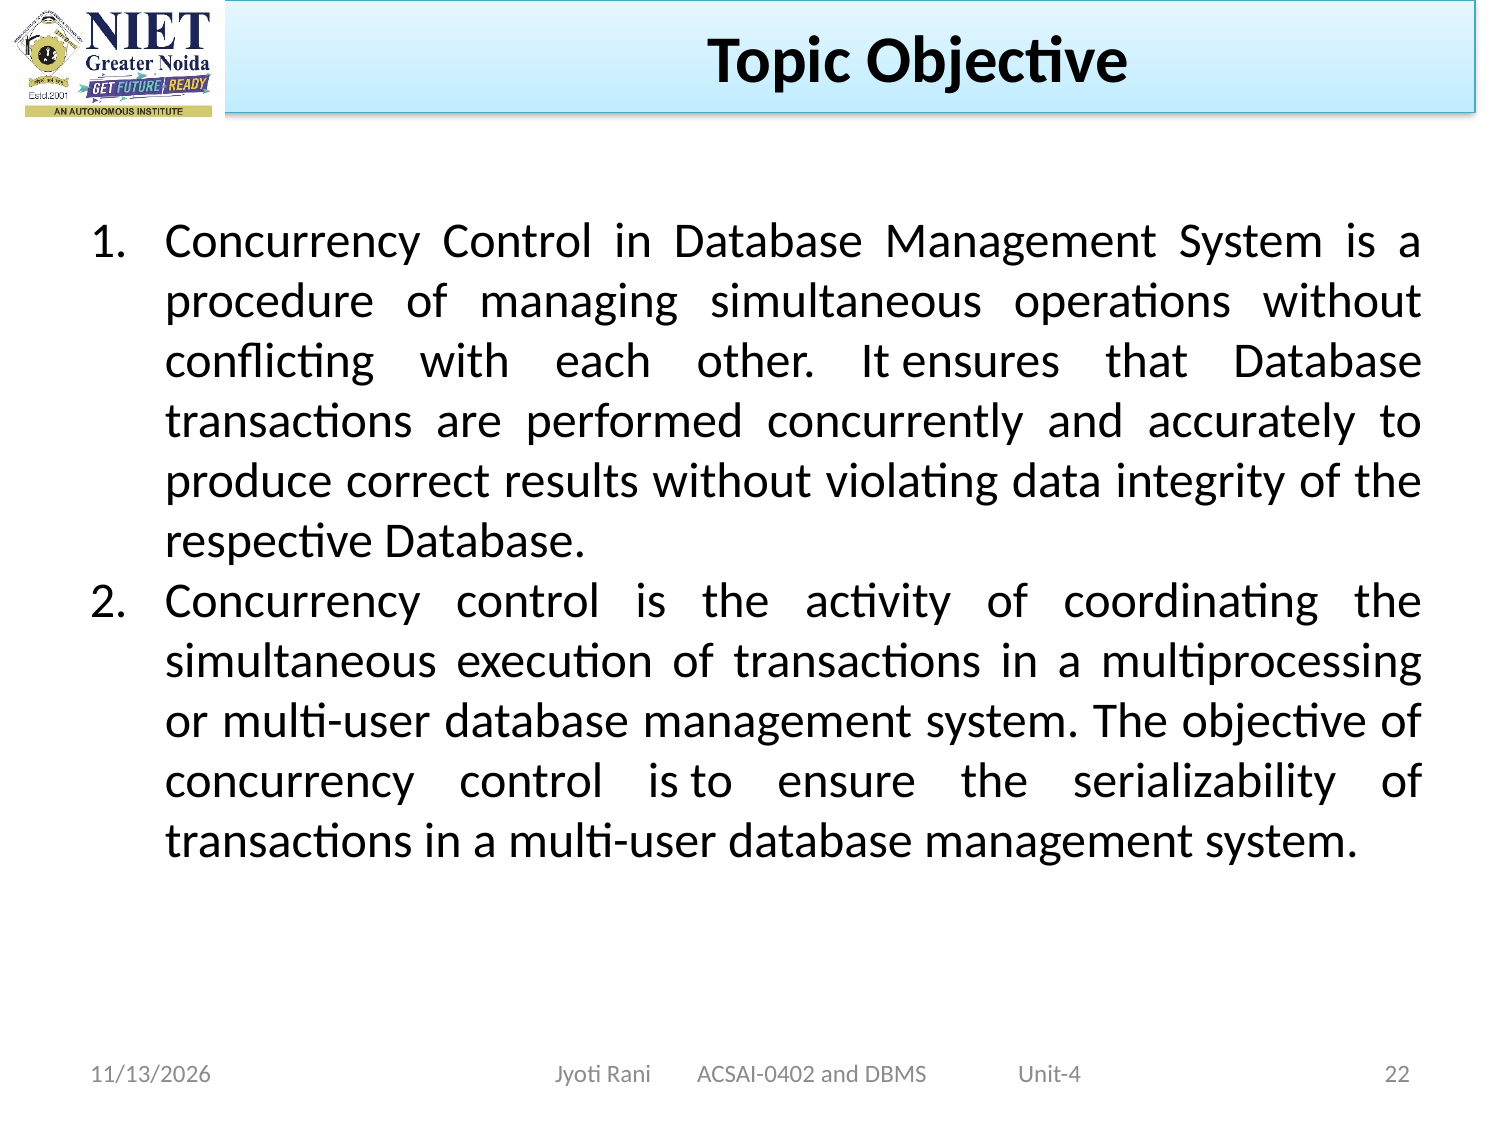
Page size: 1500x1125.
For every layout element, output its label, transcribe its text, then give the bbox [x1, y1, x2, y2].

slide_number 22 [1074, 1042, 1425, 1103]
text_box Concurrency Control in Database Management System is a procedure of managing simultaneous operations without conflicting with each other. It ensures that Database transactions are performed concurrently and accurately to produce correct results without violating data integrity of the respective Database. Concurrency control is the activity of coordinating the simultaneous execution of transactions in a multiprocessing or multi-user database management system. The objective of concurrency control is to ensure the serializability of transactions in a multi-user database management system. [74, 199, 1438, 875]
text_box Topic Objective [226, 0, 1476, 113]
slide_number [75, 1042, 324, 1103]
footer Jyoti Rani ACSAI-0402 and DBMS Unit-4 [324, 1042, 1074, 1103]
picture [0, 0, 226, 128]
